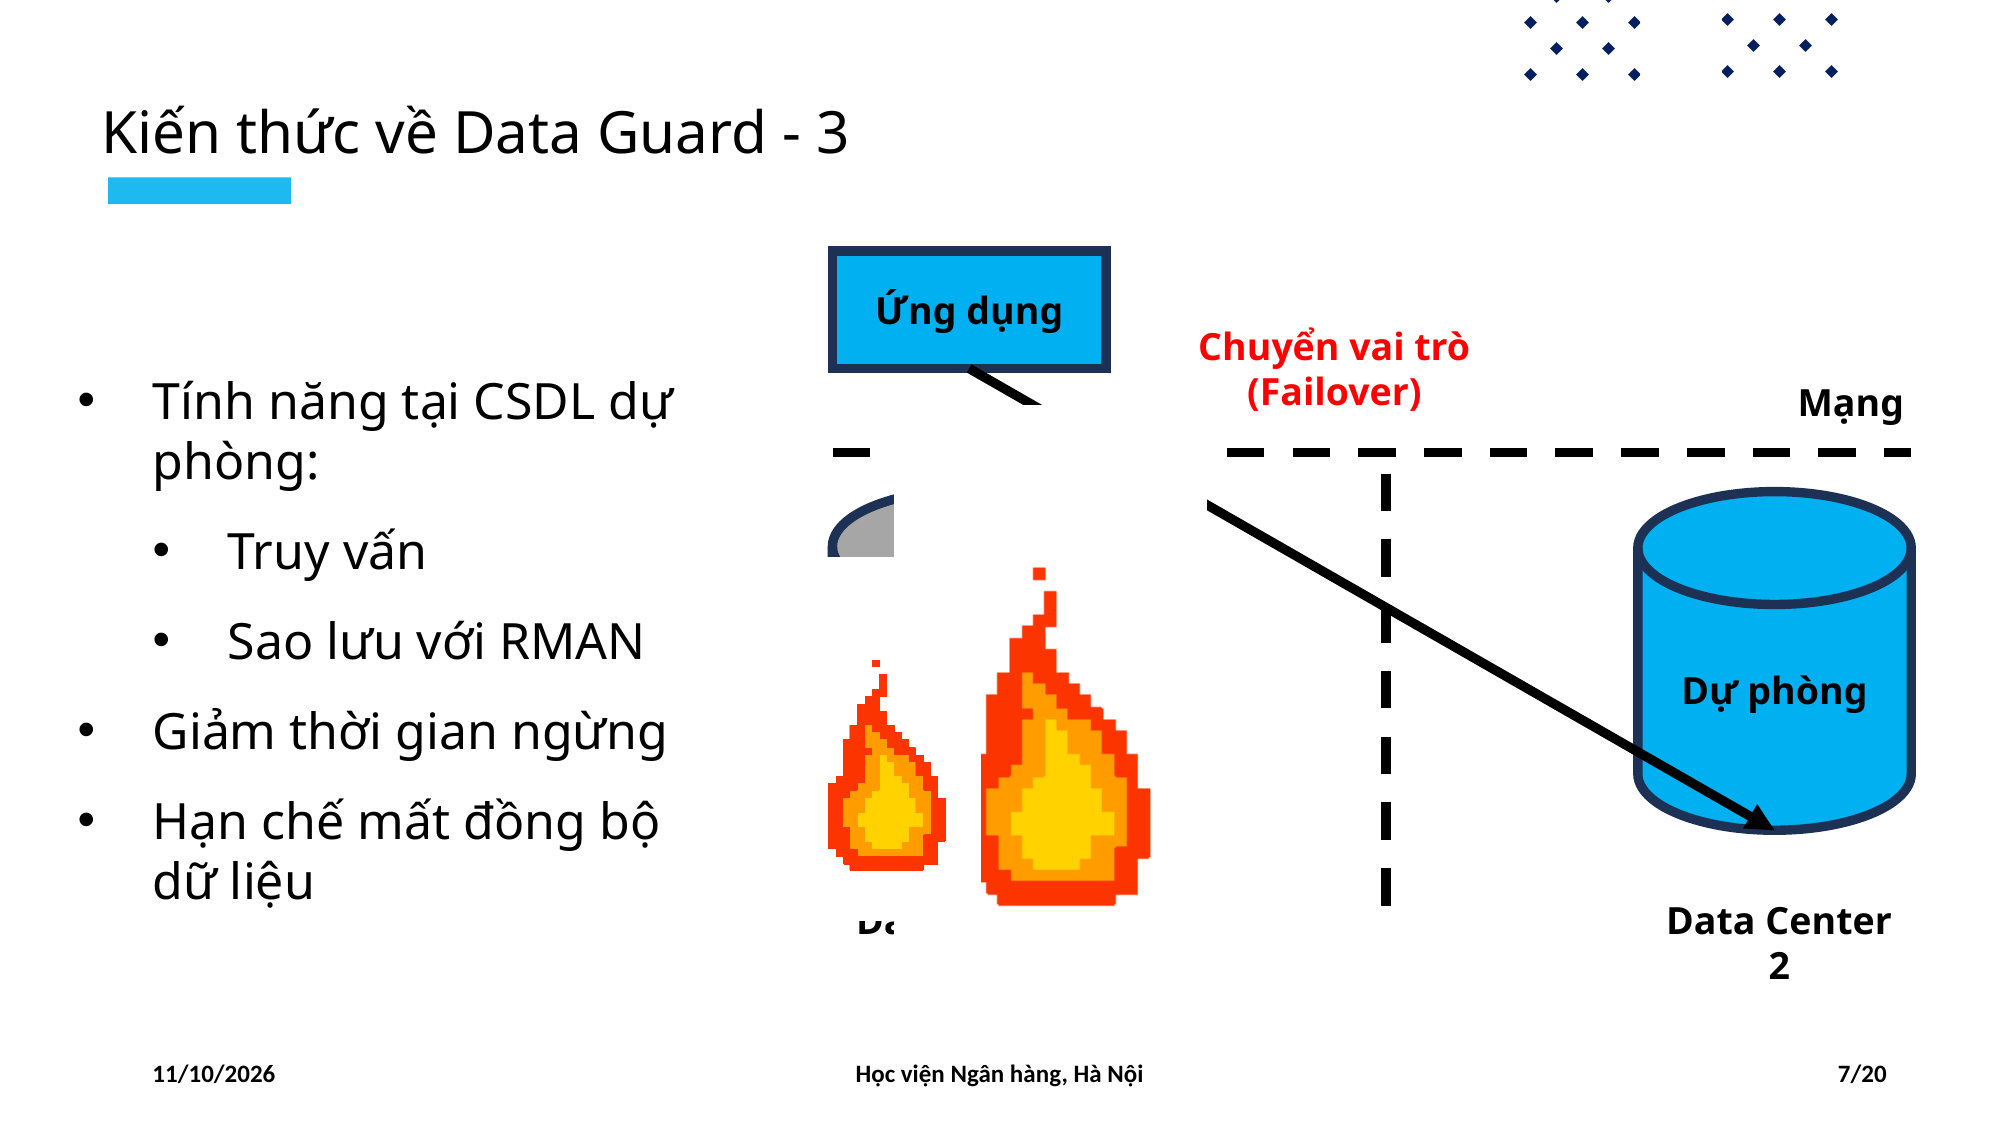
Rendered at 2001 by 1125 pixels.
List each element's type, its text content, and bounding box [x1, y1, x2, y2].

text_box Kiến thức về Data Guard - 3 [86, 87, 981, 173]
text_box Chuyển vai trò (Failover) [1171, 315, 1498, 368]
text_box [107, 176, 292, 205]
picture [784, 405, 1207, 986]
text_box [1524, 0, 1641, 81]
footer Học viện Ngân hàng, Hà Nội [662, 1042, 1338, 1103]
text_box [969, 368, 1638, 661]
text_box Data Center 1 [837, 921, 1102, 995]
text_box Mạng [1718, 372, 1983, 432]
text_box Ứng dụng [831, 250, 1107, 369]
text_box Data Center 2 [1647, 889, 1912, 995]
text_box 7/20 [1637, 1042, 2000, 1103]
text_box Chính [831, 498, 894, 557]
text_box [1721, 0, 1839, 78]
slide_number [137, 1042, 588, 1103]
text_box Tính năng tại CSDL dự phòng: Truy vấn Sao lưu với RMAN Giảm thời gian ngừng Hạn chế mất đồng bộ dữ liệu [62, 361, 732, 917]
text_box Dự phòng [1636, 490, 1913, 832]
